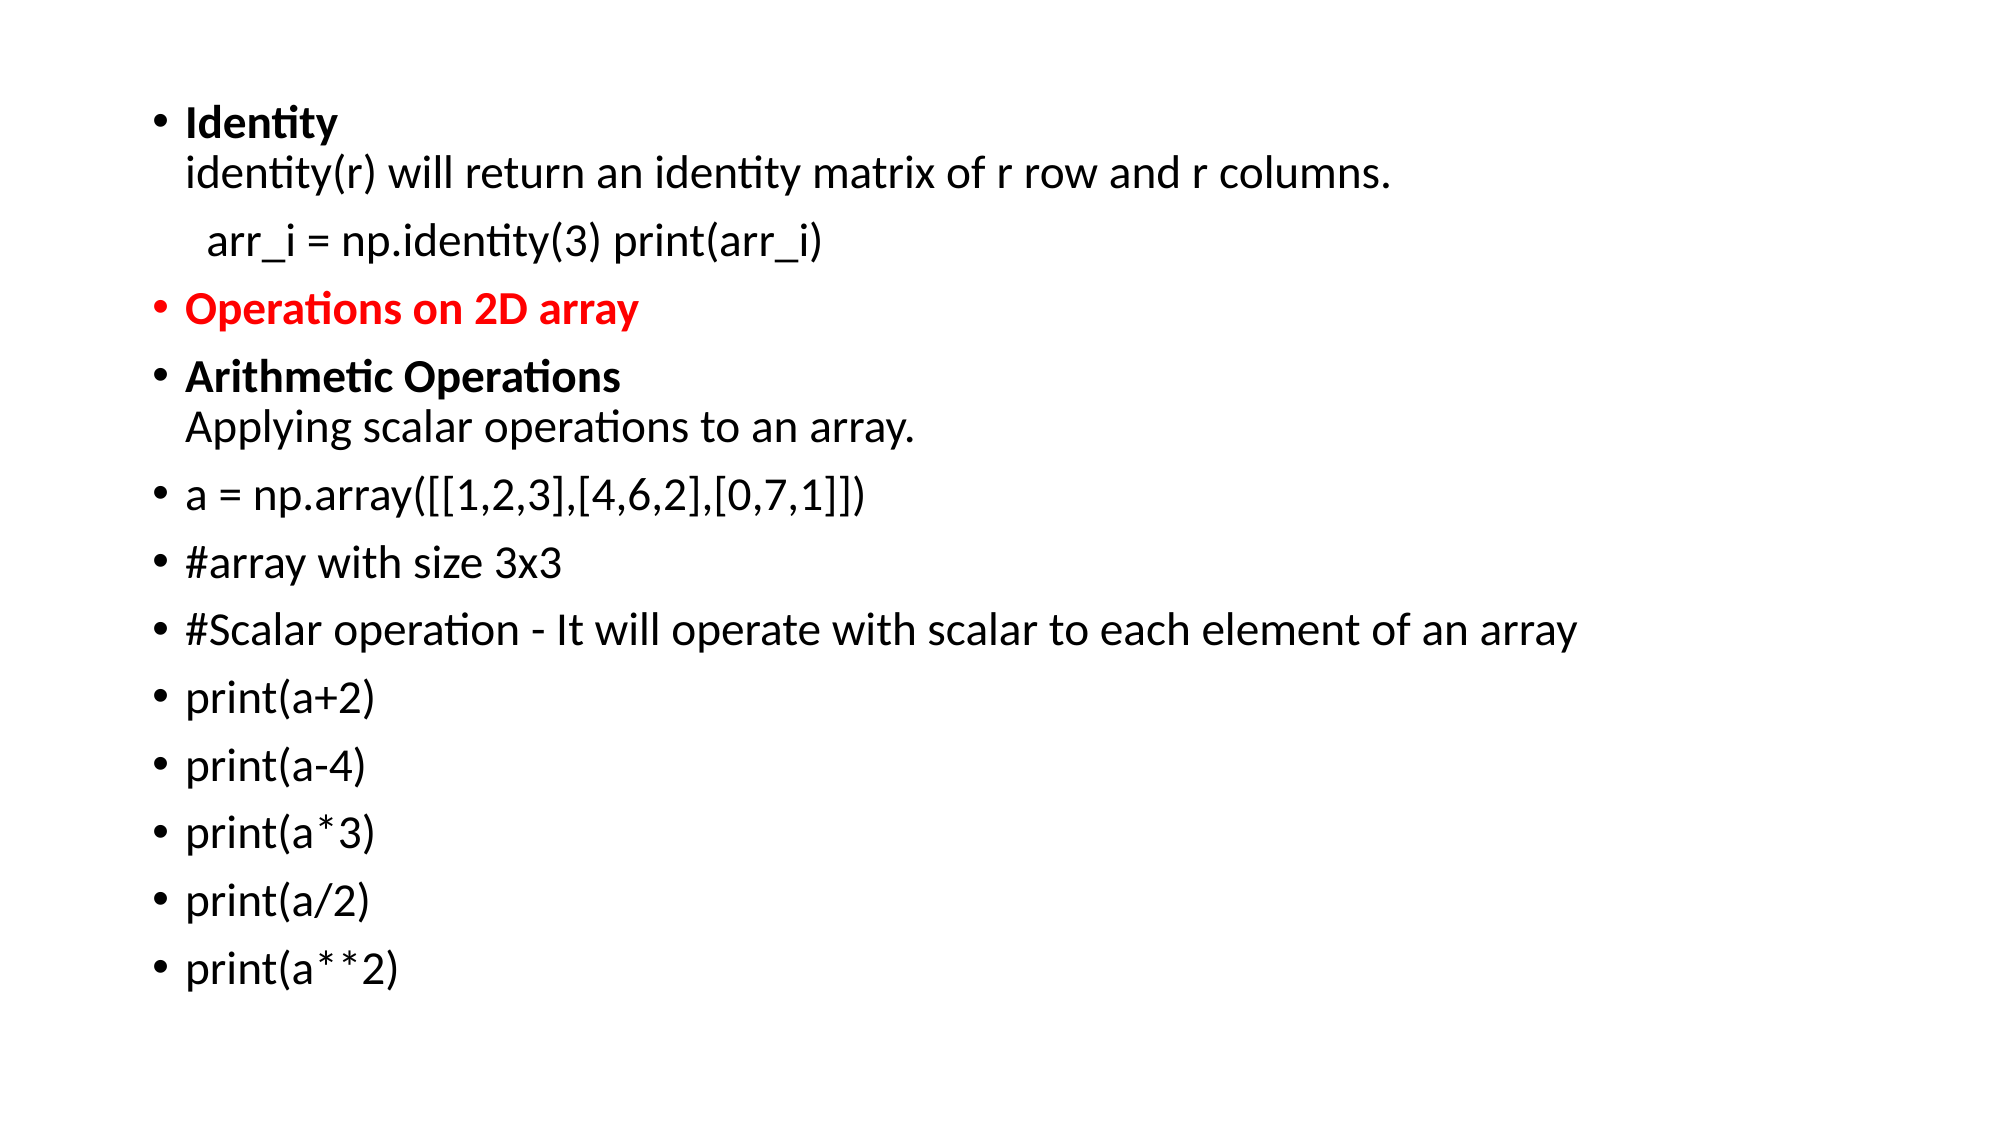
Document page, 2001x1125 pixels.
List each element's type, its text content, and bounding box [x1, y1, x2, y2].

list Identity identity(r) will return an identity matrix of r row and r columns. arr_i = np.identity(3) print(arr_i) Operations on 2D array Arithmetic Operations Applying scalar operations to an array. a = np.array([[1,2,3],[4,6,2],[0,7,1]]) #array with size 3x3 #Scalar operation - It will operate with scalar to each element of an array print(a+2) print(a-4) print(a*3) print(a/2) print(a**2) [137, 90, 1863, 1014]
